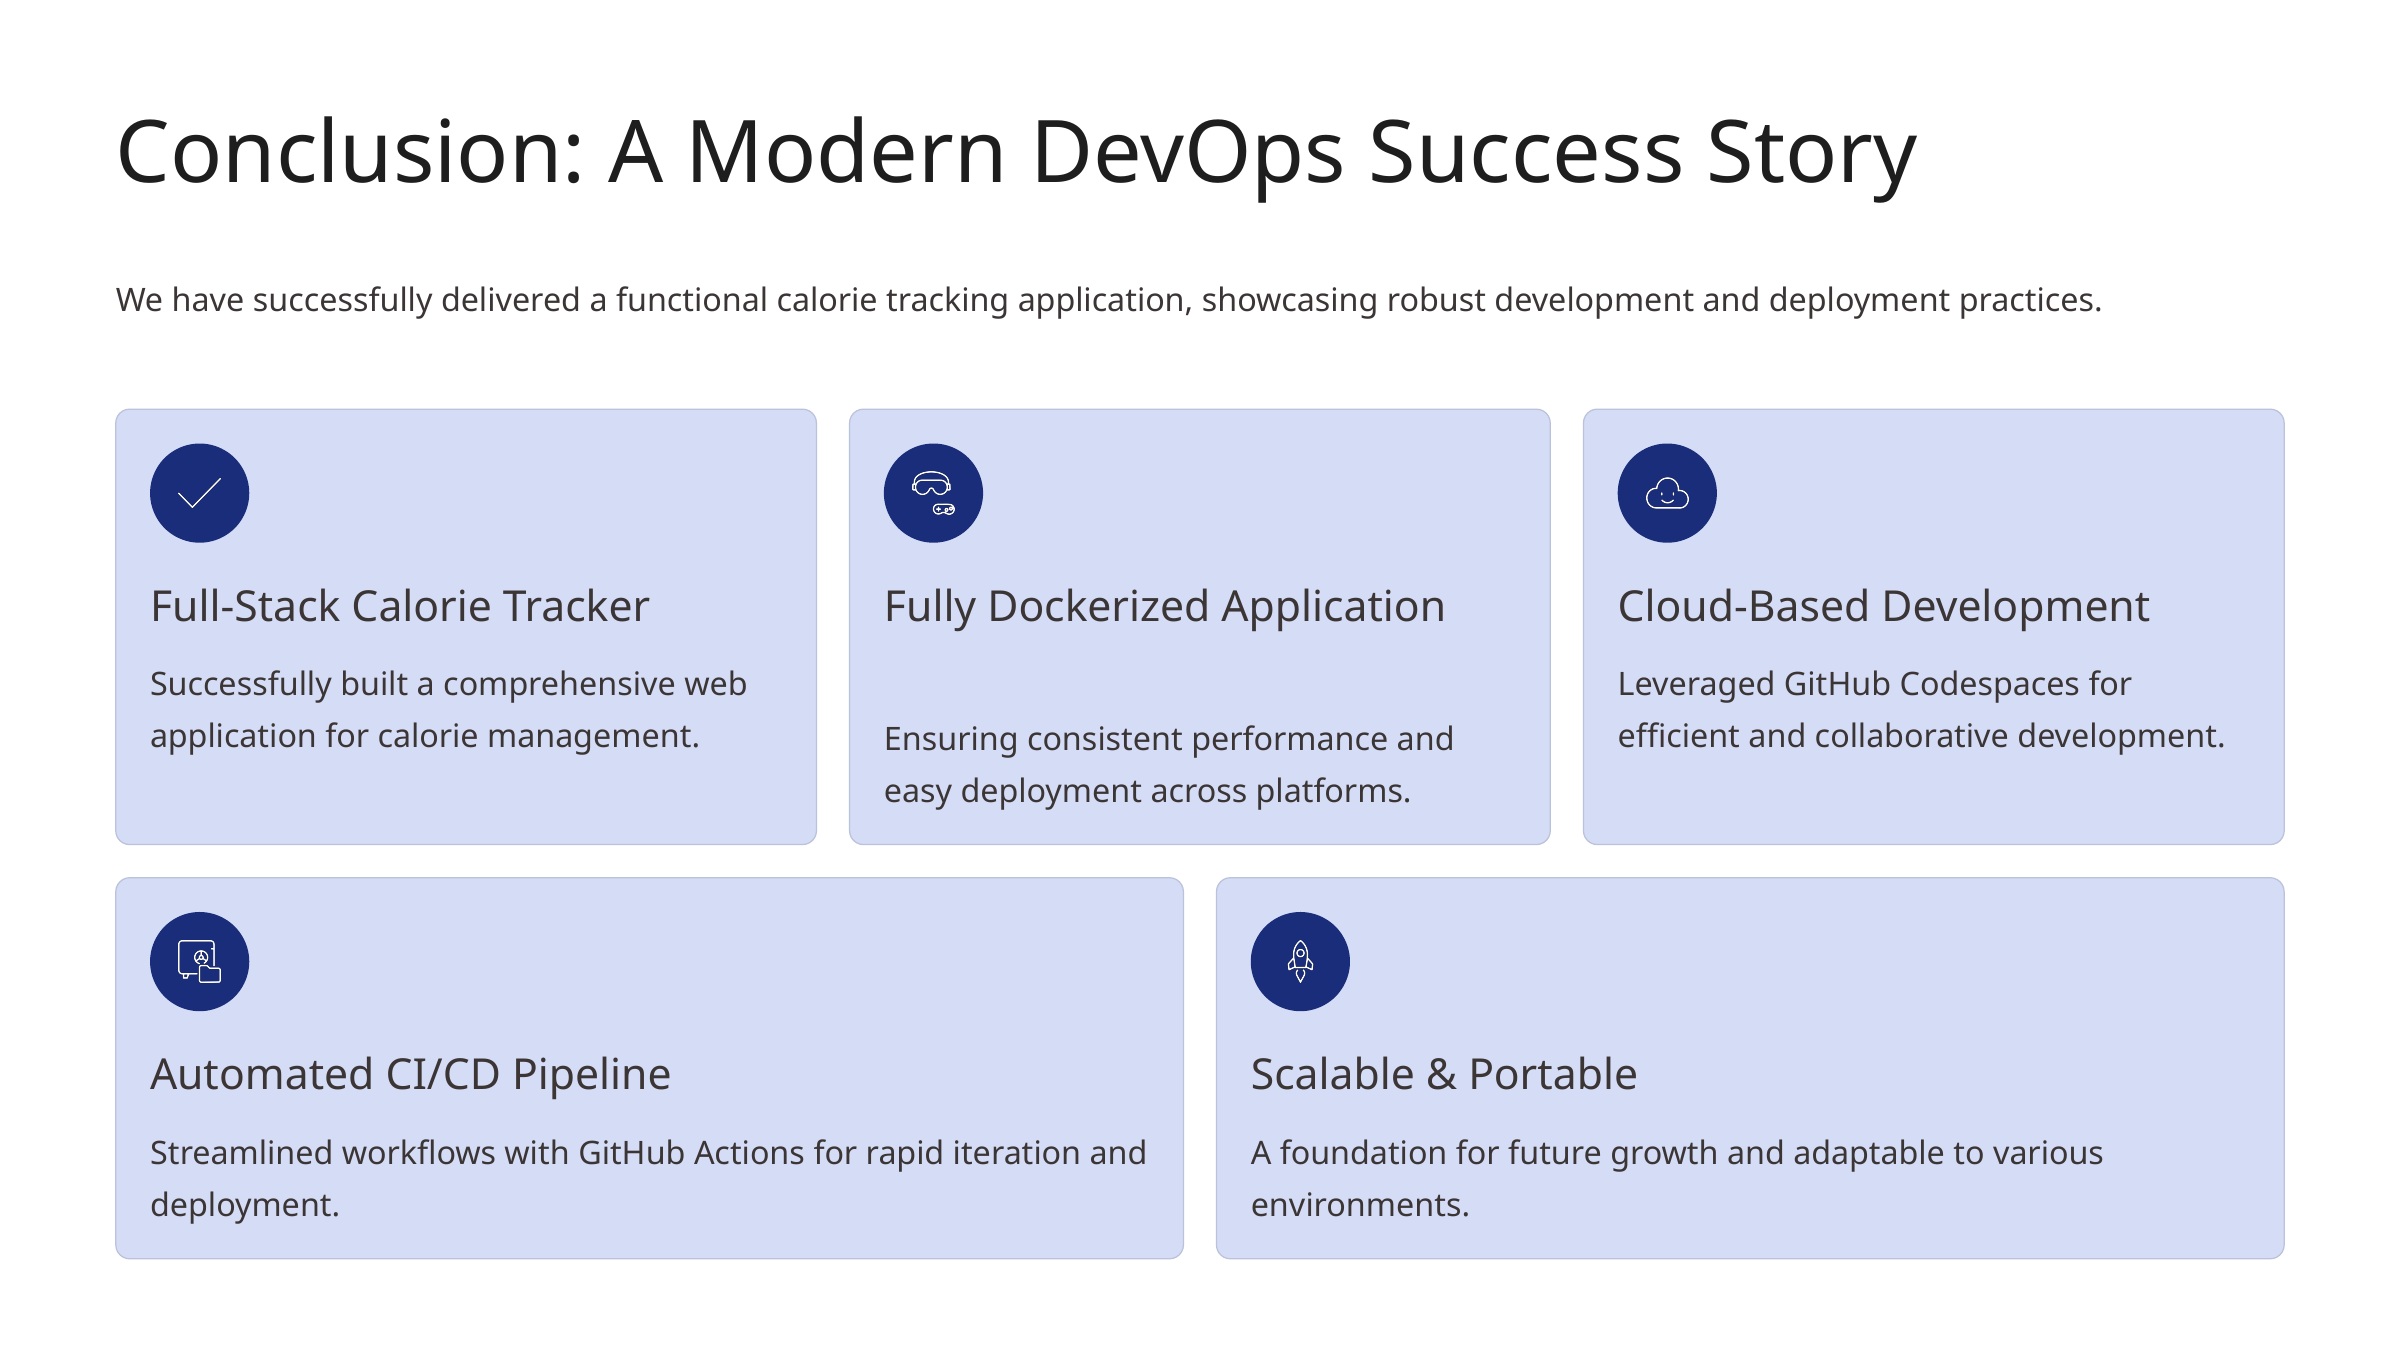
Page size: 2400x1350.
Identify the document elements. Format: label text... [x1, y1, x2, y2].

text_box Leveraged GitHub Codespaces for efficient and collaborative development. [1617, 650, 2250, 809]
text_box Full-Stack Calorie Tracker [150, 575, 713, 631]
text_box We have successfully delivered a functional calorie tracking application, showcasing robust development and deployment practices. [115, 266, 2285, 372]
text_box Ensuring consistent performance and easy deployment across platforms. [883, 704, 1516, 811]
picture [1277, 938, 1324, 985]
text_box [1617, 443, 1717, 543]
text_box Successfully built a comprehensive web application for calorie management. [150, 650, 783, 809]
text_box [115, 877, 1184, 1259]
text_box [150, 443, 250, 543]
picture [1644, 470, 1691, 516]
text_box Fully Dockerized Application [883, 575, 1516, 685]
text_box [849, 409, 1551, 845]
text_box Automated CI/CD Pipeline [150, 1044, 728, 1099]
picture [910, 470, 957, 516]
text_box Scalable & Portable [1250, 1044, 1687, 1099]
text_box [883, 443, 984, 543]
text_box [150, 911, 250, 1012]
text_box [115, 409, 817, 845]
picture [176, 938, 223, 985]
picture [176, 470, 223, 516]
text_box [1250, 911, 1351, 1012]
text_box A foundation for future growth and adaptable to various environments. [1250, 1118, 2250, 1225]
text_box [1583, 409, 2285, 845]
text_box Cloud-Based Development [1617, 575, 2208, 631]
text_box Conclusion: A Modern DevOps Success Story [115, 91, 2073, 200]
text_box Streamlined workflows with GitHub Actions for rapid iteration and deployment. [150, 1118, 1150, 1225]
text_box [1216, 877, 2285, 1259]
